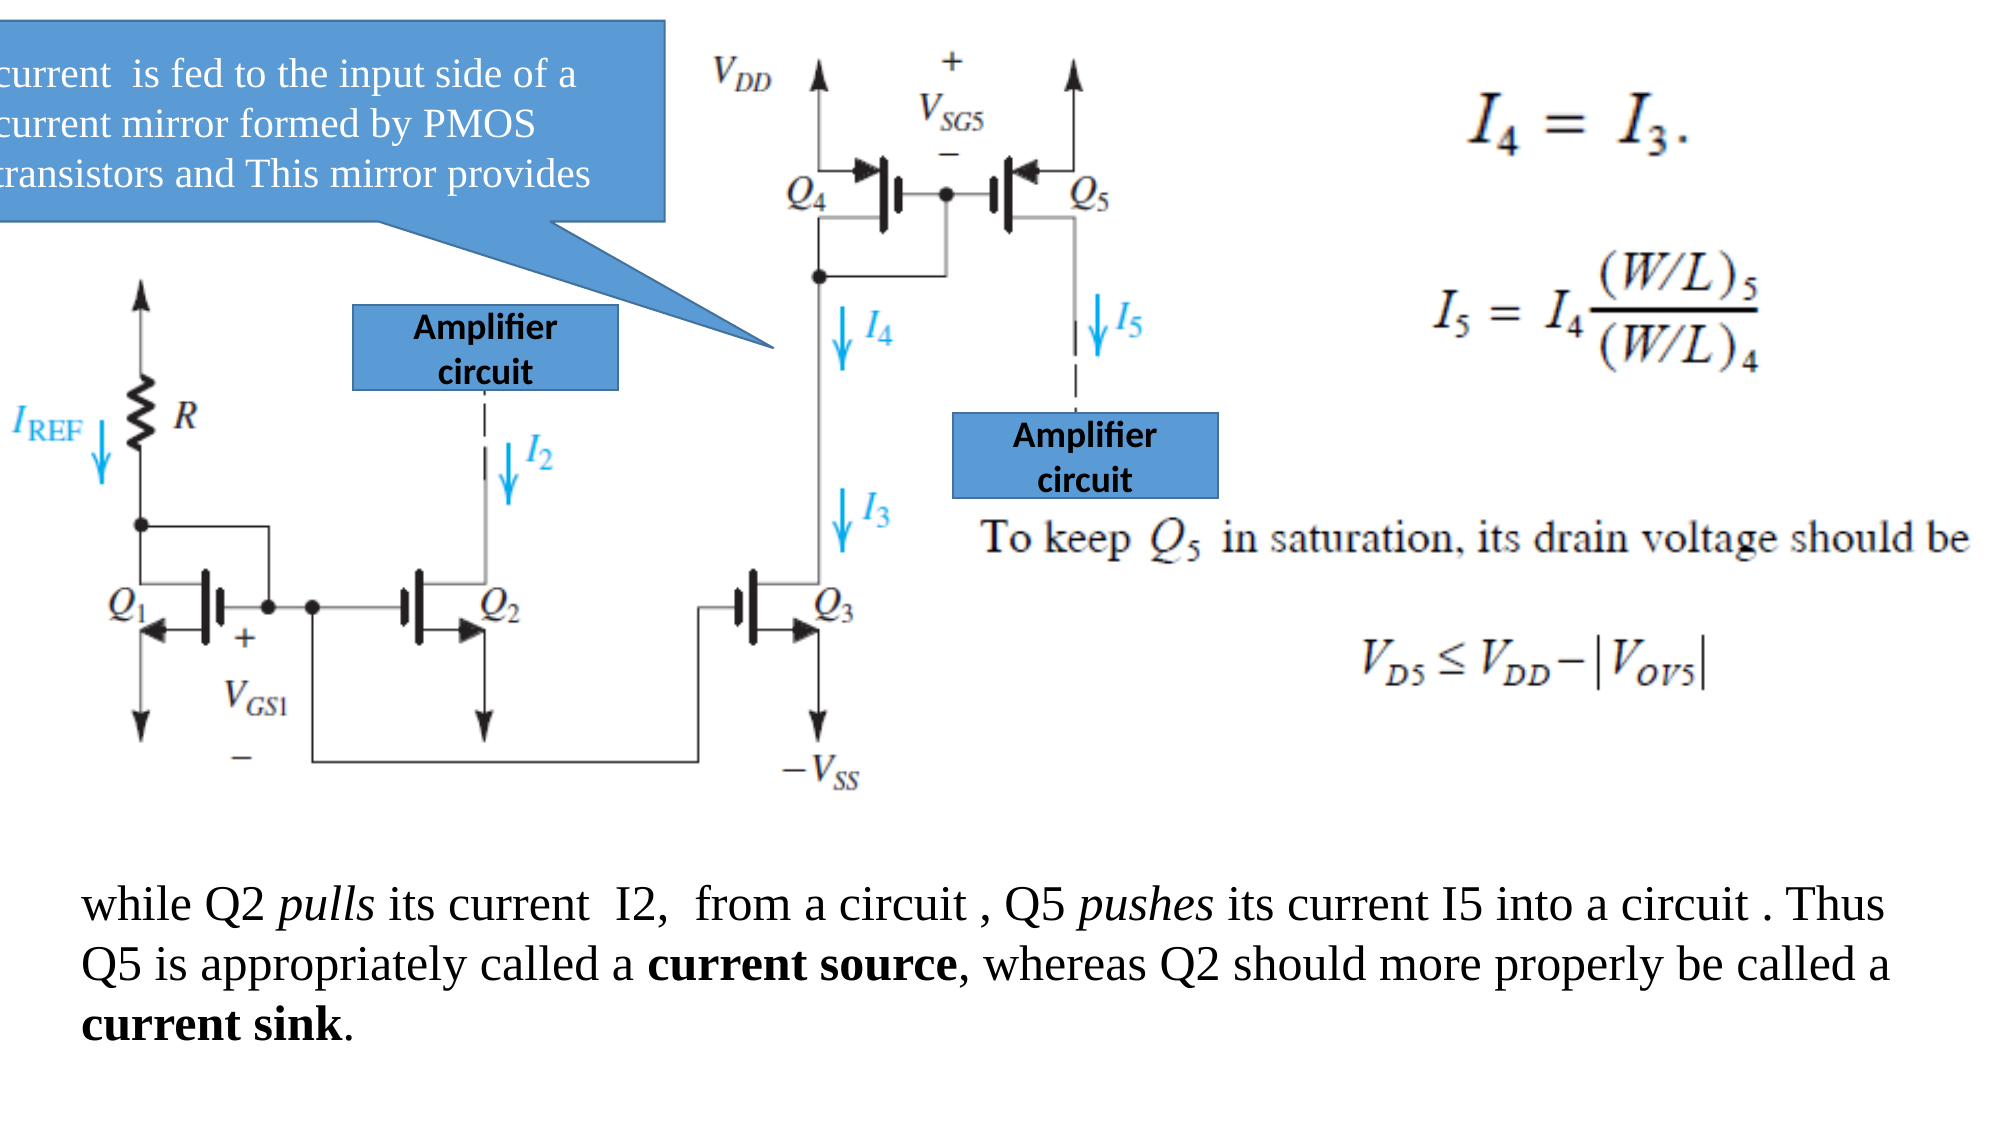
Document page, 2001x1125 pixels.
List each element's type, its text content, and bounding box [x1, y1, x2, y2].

picture [0, 0, 1150, 803]
text_box while Q2 pulls its current I2, from a circuit , Q5 pushes its current I5 into a circuit . Thus Q5 is appropriately called a current source, whereas Q2 should more properly be called a current sink. [66, 862, 1918, 1058]
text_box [970, 71, 1978, 714]
